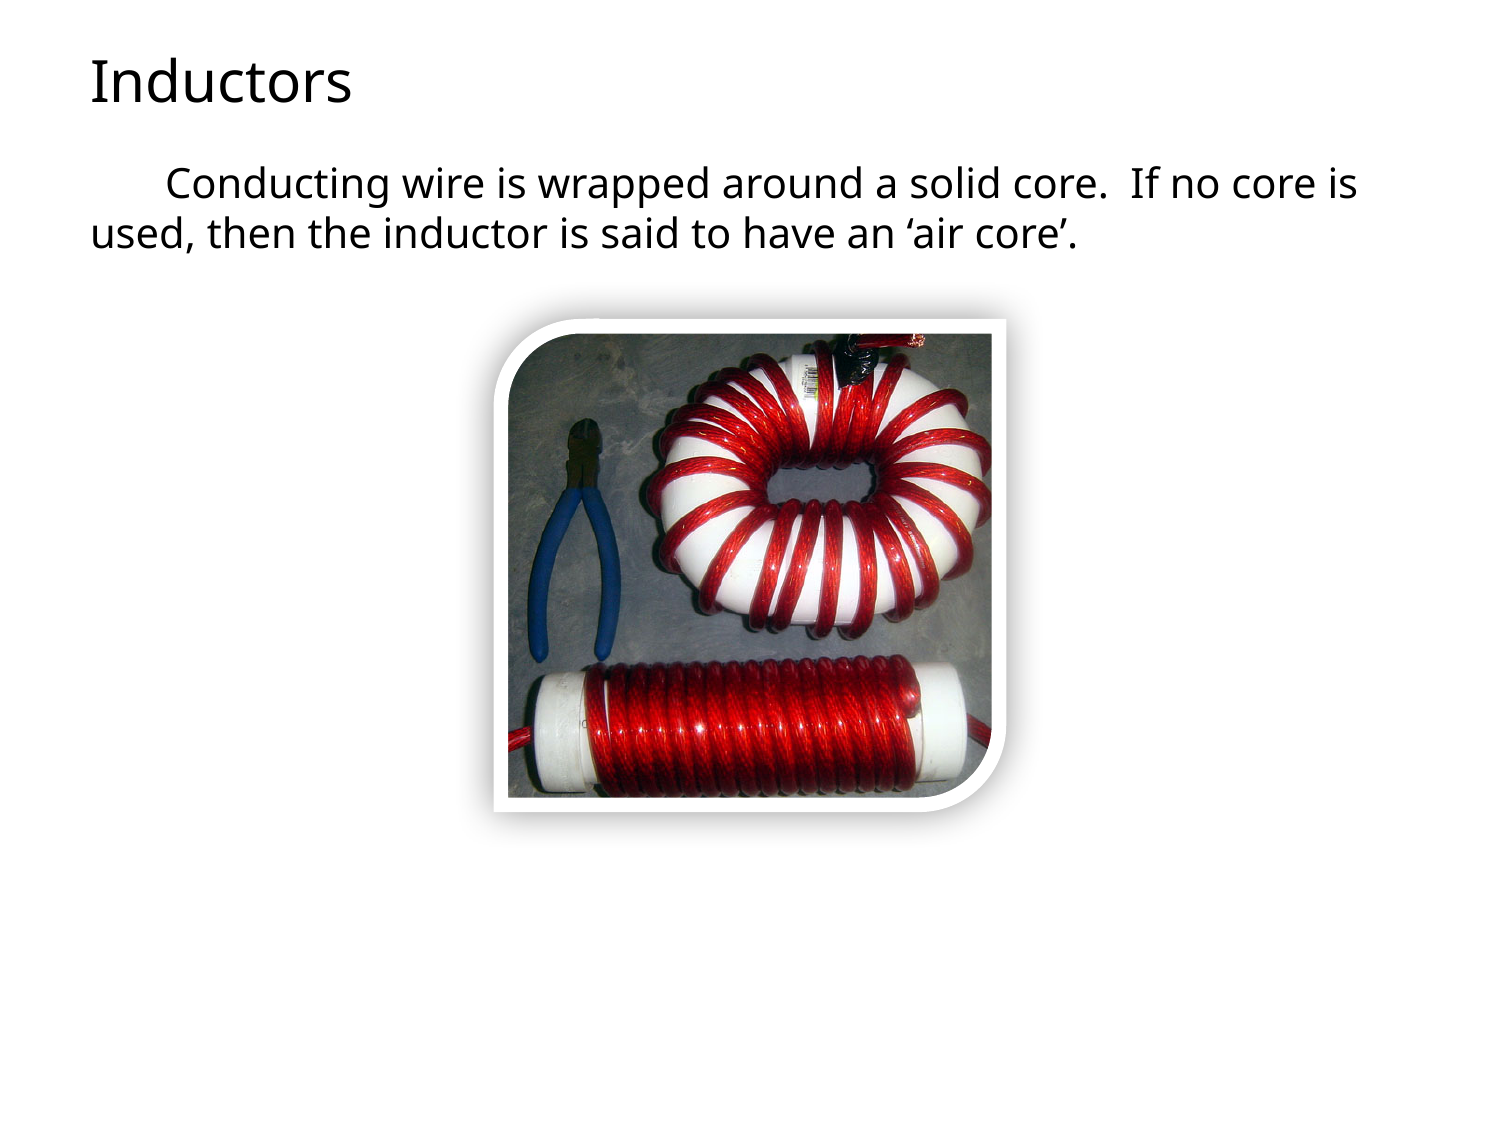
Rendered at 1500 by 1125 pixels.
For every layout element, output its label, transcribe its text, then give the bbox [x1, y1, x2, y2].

list Conducting wire is wrapped around a solid core. If no core is used, then the inductor is said to have an ‘air core’. [75, 149, 1425, 279]
title Inductors [75, 45, 1425, 114]
picture [500, 326, 1000, 806]
